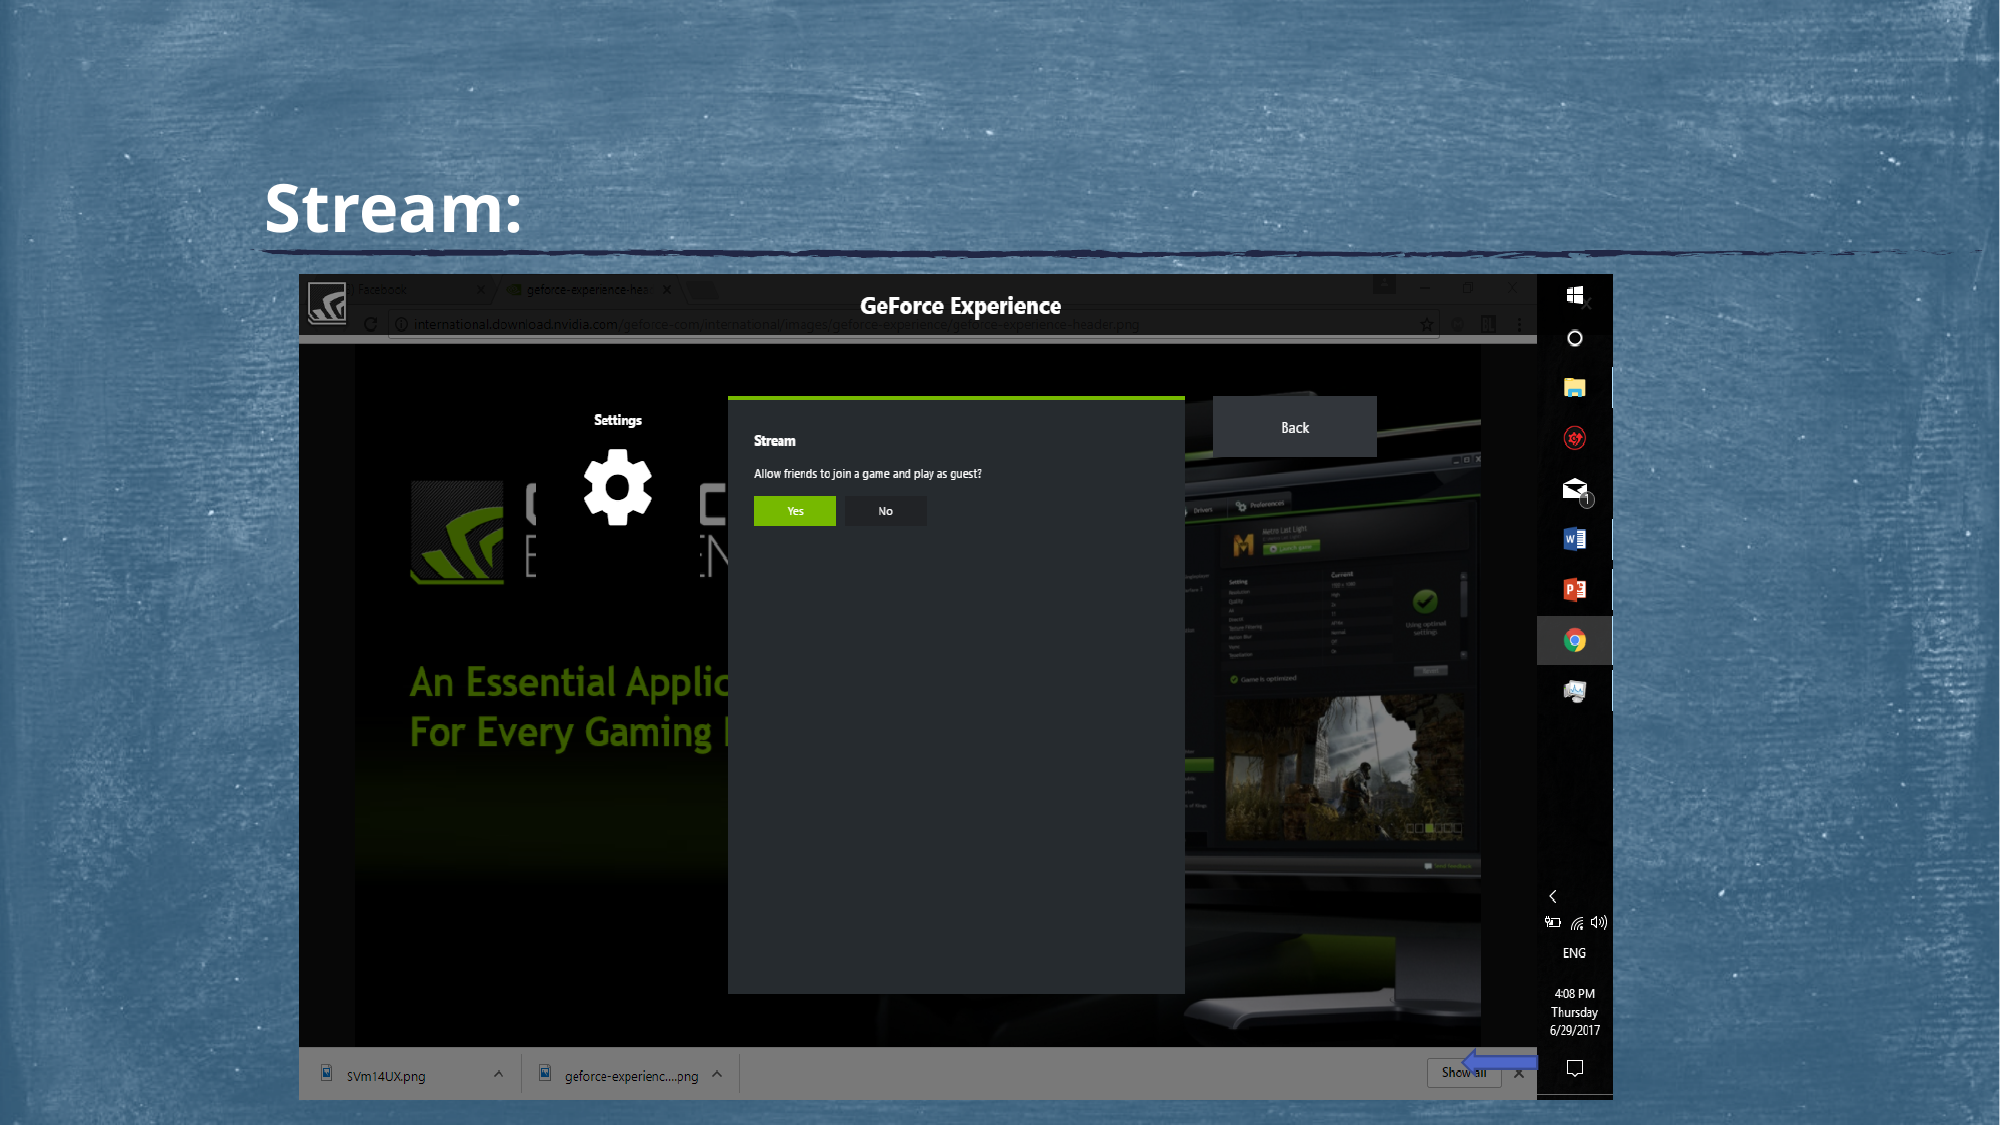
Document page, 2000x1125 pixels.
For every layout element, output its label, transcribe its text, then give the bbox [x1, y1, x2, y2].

title Stream: [249, 87, 1750, 255]
picture [299, 274, 1613, 1100]
